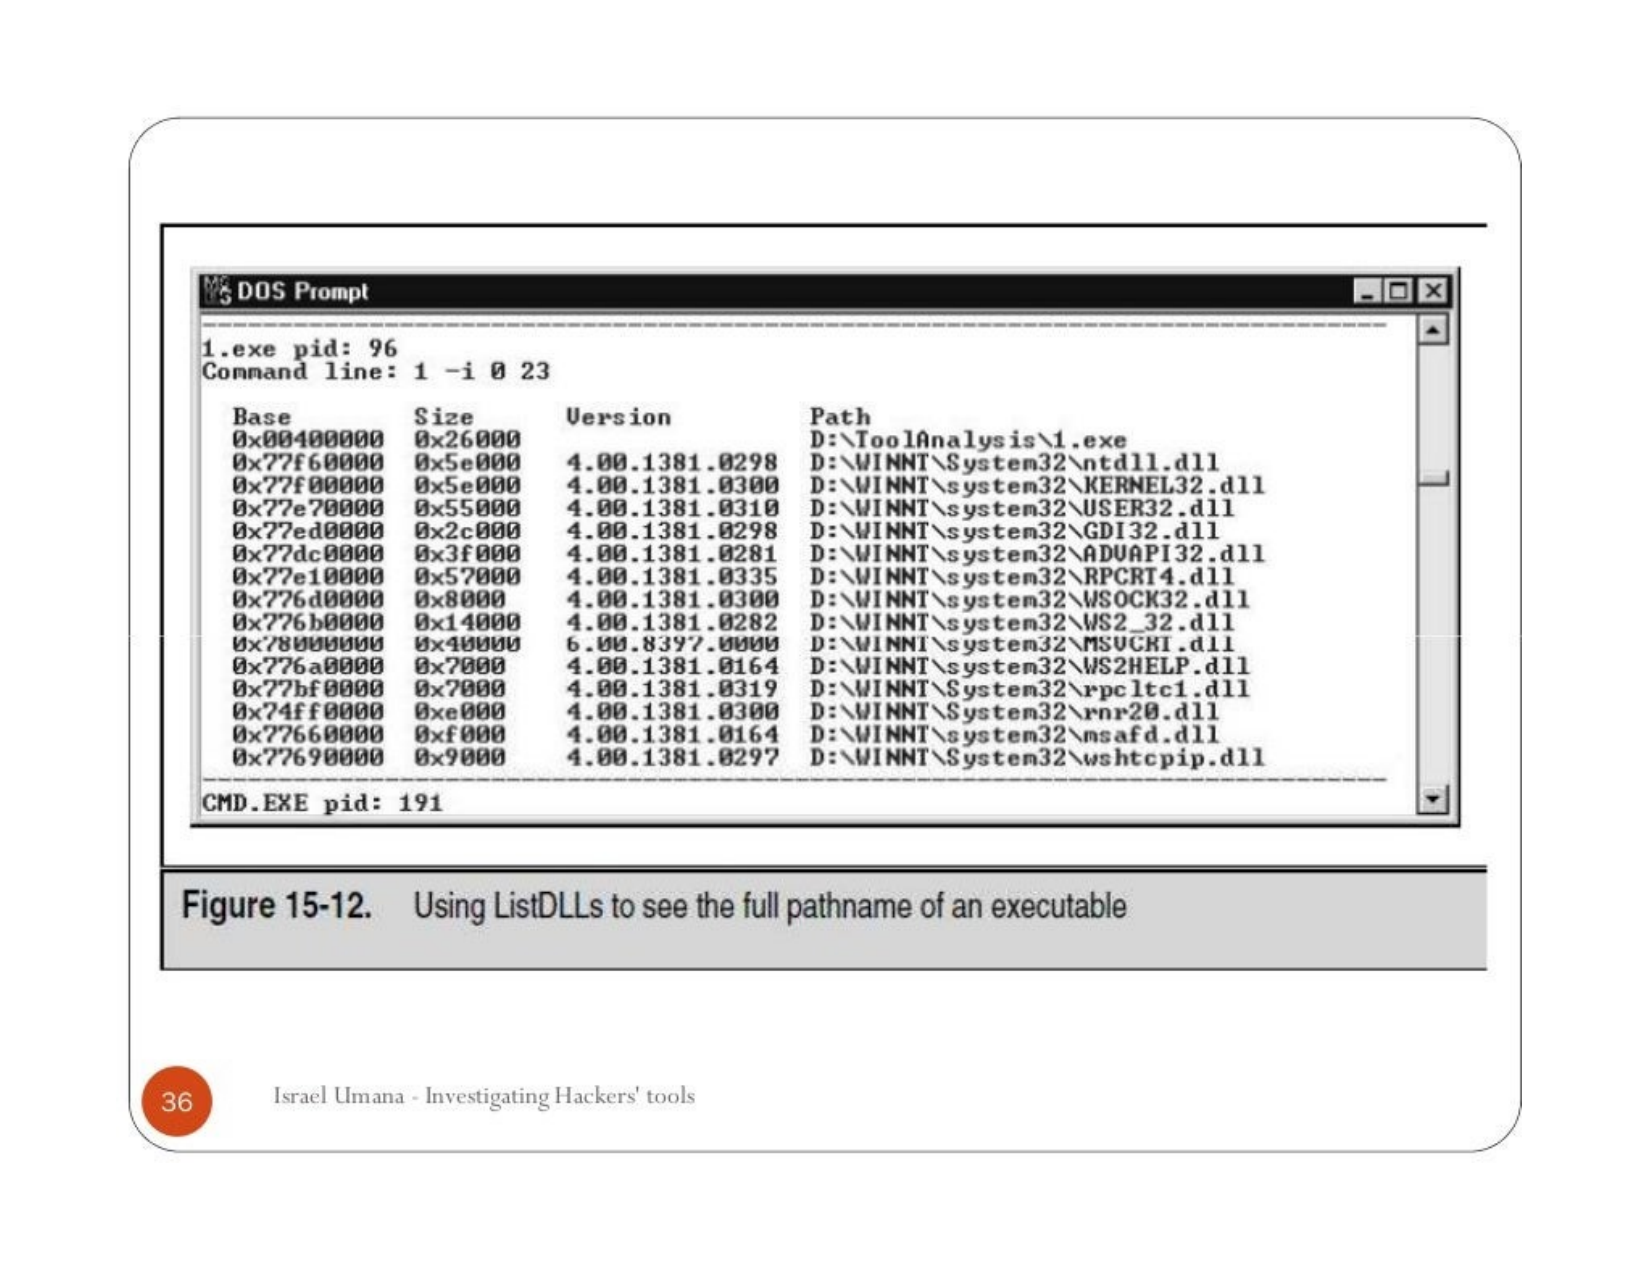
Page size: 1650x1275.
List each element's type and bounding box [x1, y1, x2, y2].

picture [115, 105, 1522, 1164]
